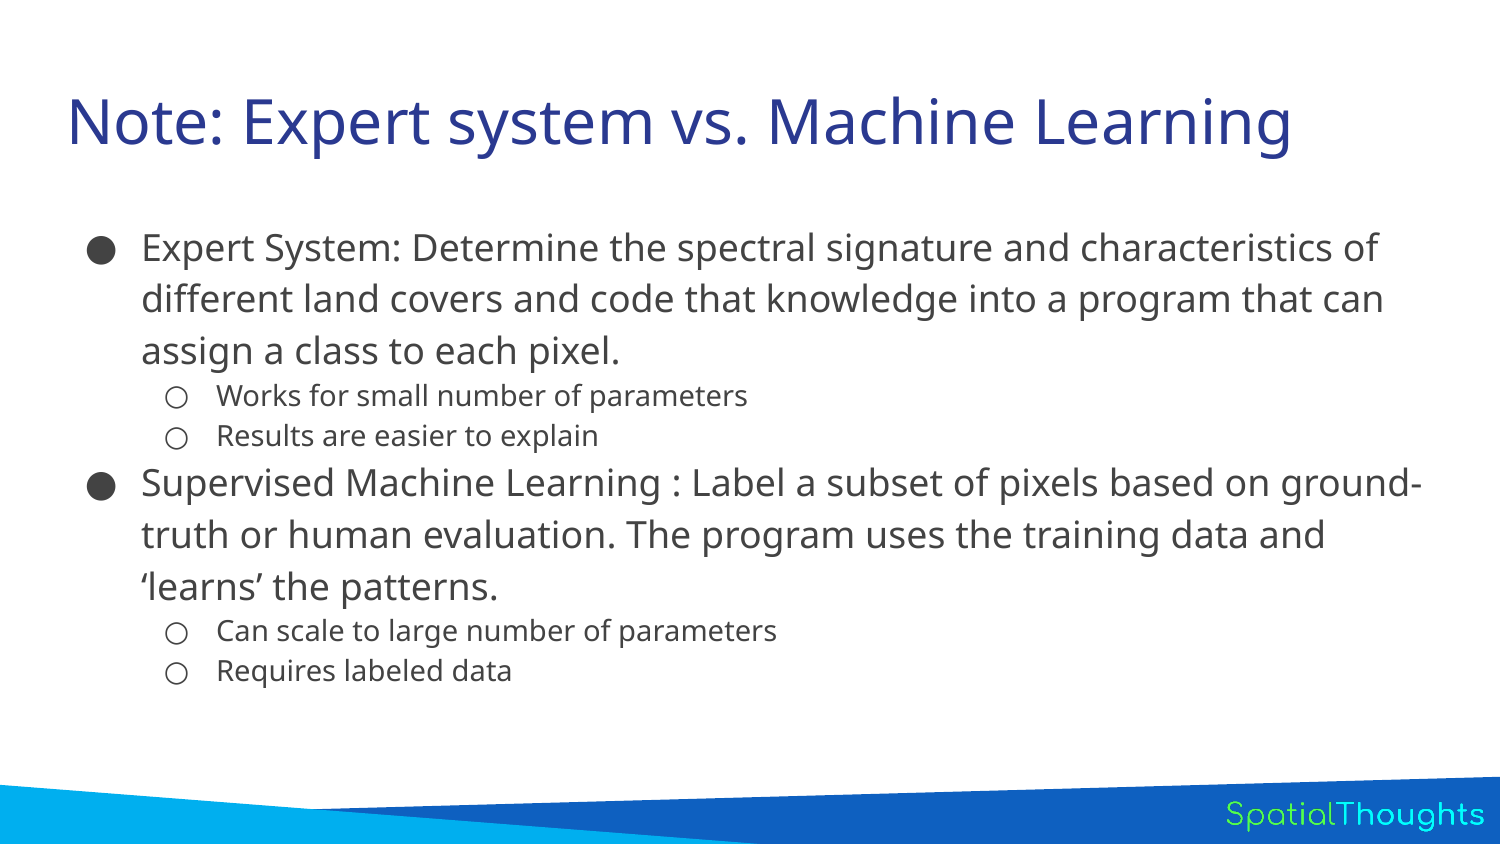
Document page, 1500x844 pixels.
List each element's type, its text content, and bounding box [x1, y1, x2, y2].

list Expert System: Determine the spectral signature and characteristics of different land covers and code that knowledge into a program that can assign a class to each pixel. Works for small number of parameters Results are easier to explain Supervised Machine Learning : Label a subset of pixels based on ground-truth or human evaluation. The program uses the training data and ‘learns’ the patterns. Can scale to large number of parameters Requires labeled data [51, 201, 1449, 750]
title Note: Expert system vs. Machine Learning [51, 67, 1449, 167]
picture [1221, 791, 1489, 835]
